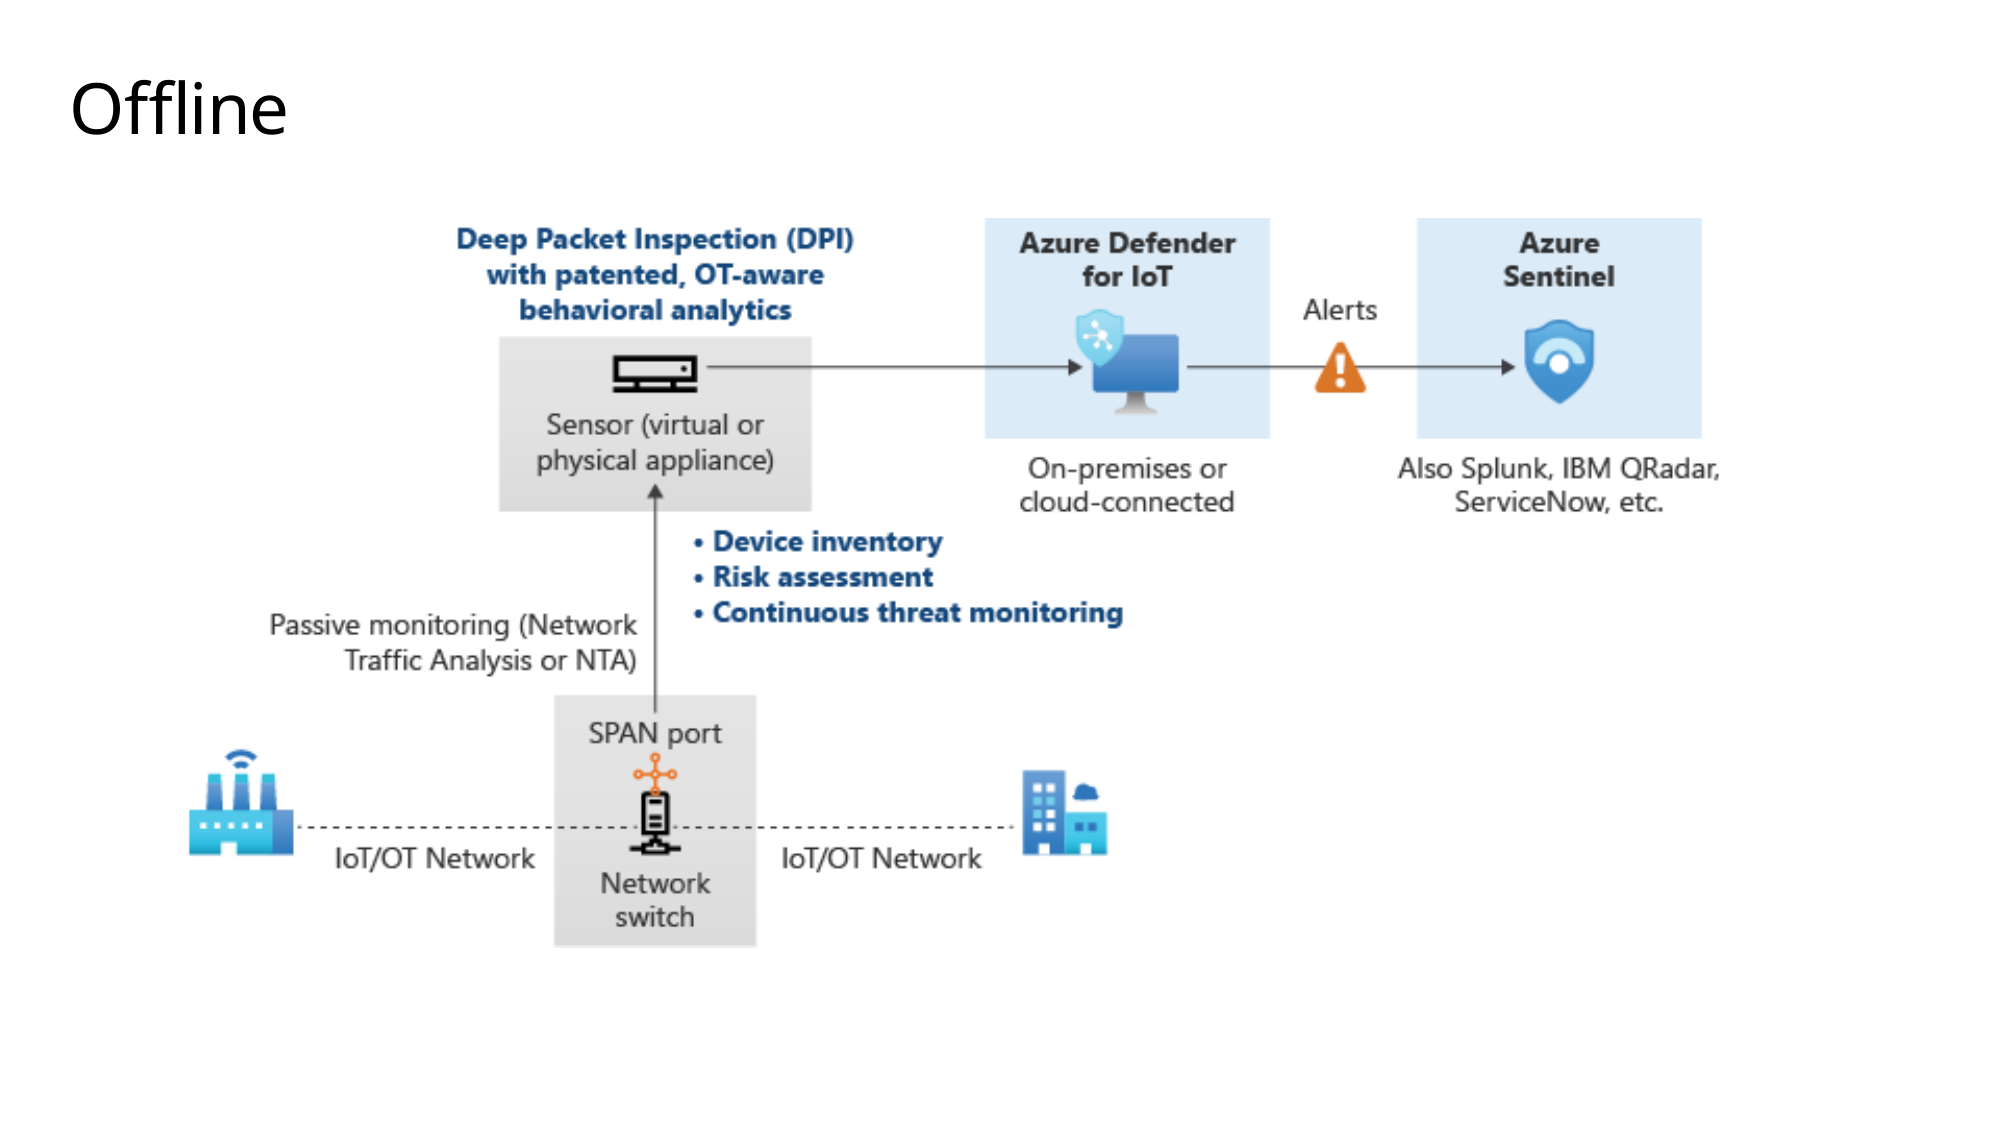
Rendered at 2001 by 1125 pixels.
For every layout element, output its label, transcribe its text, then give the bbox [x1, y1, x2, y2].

title Offline [69, 36, 1345, 161]
picture [169, 218, 1748, 948]
